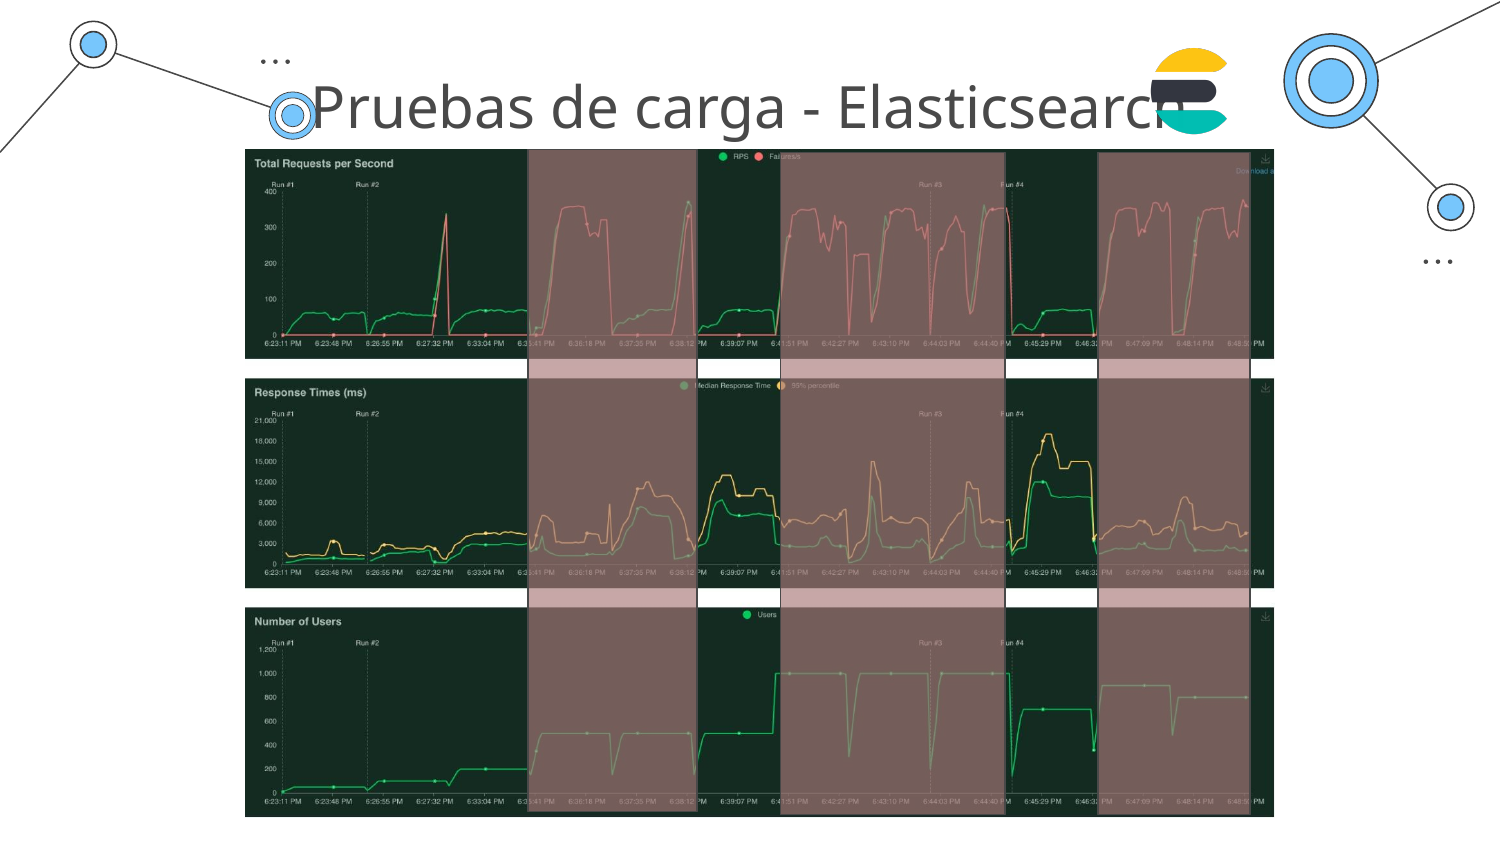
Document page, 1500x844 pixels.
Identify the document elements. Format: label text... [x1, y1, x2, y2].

picture [1138, 40, 1240, 142]
title Pruebas de carga - Elasticsearch [118, 55, 1134, 150]
title Pruebas de carga - Elasticsearch [1243, 55, 1382, 150]
picture [245, 149, 1275, 818]
